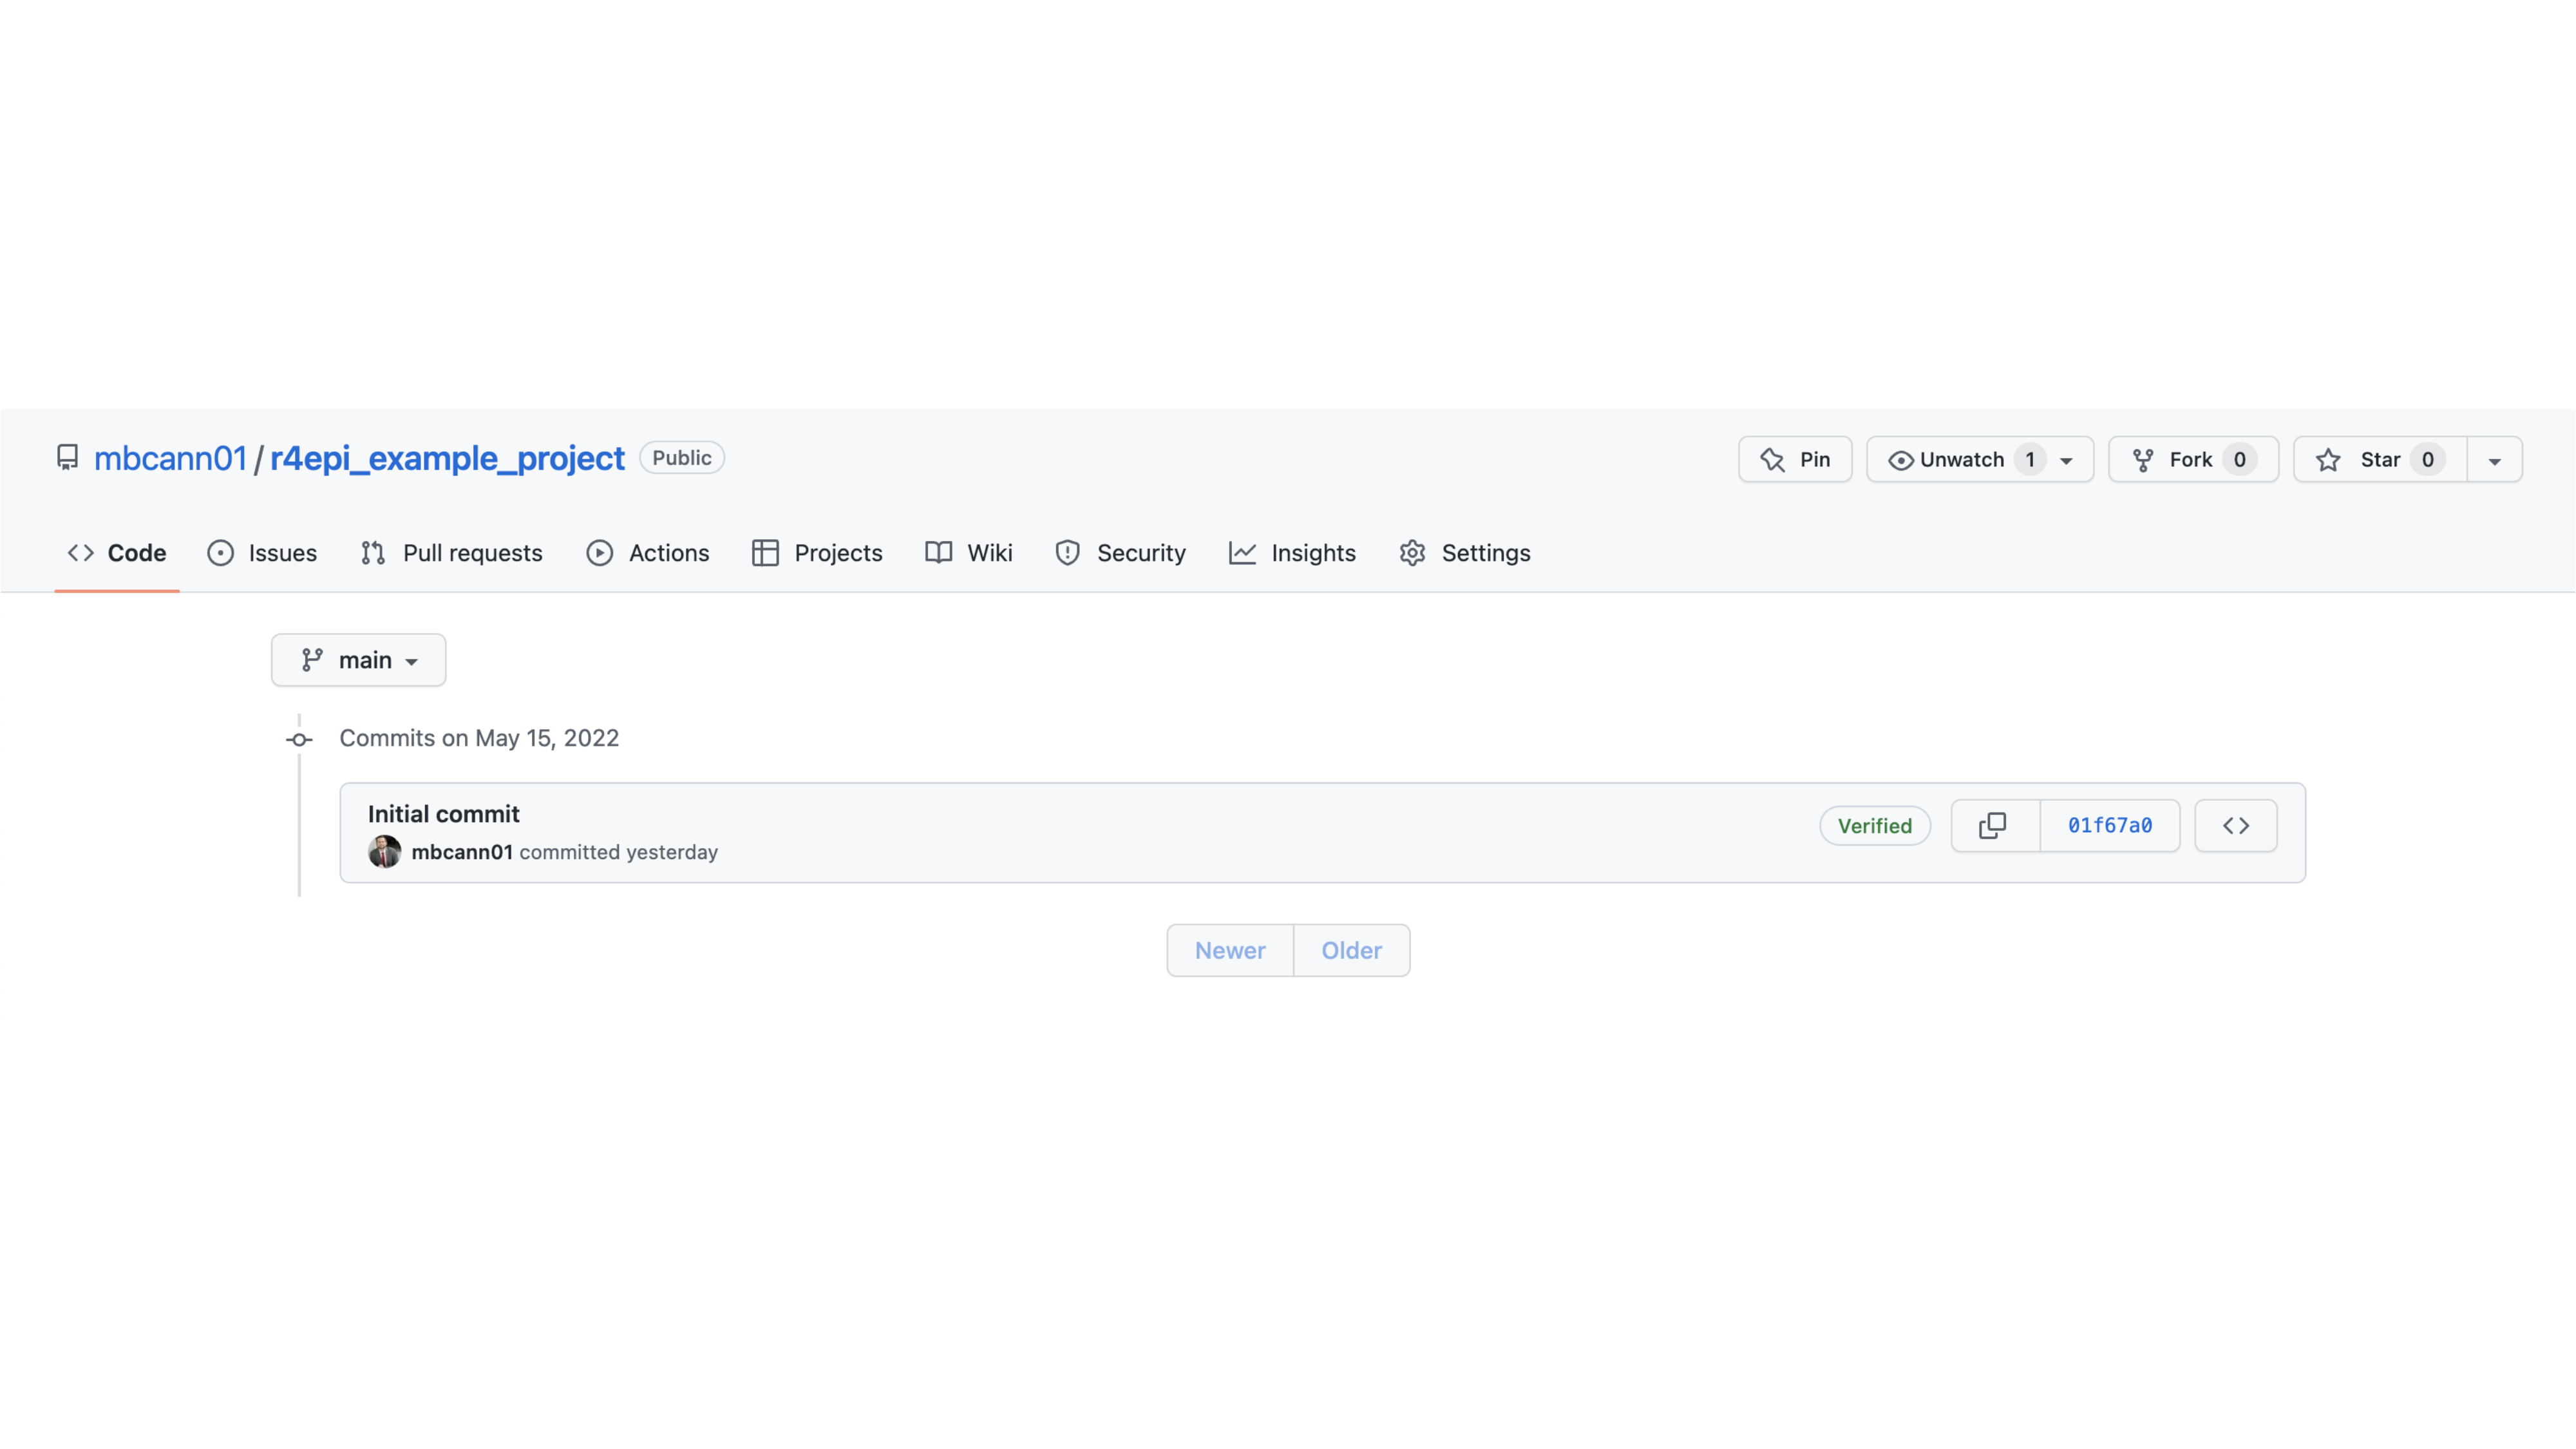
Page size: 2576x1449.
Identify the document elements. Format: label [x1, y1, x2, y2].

picture [1, 408, 2575, 1041]
